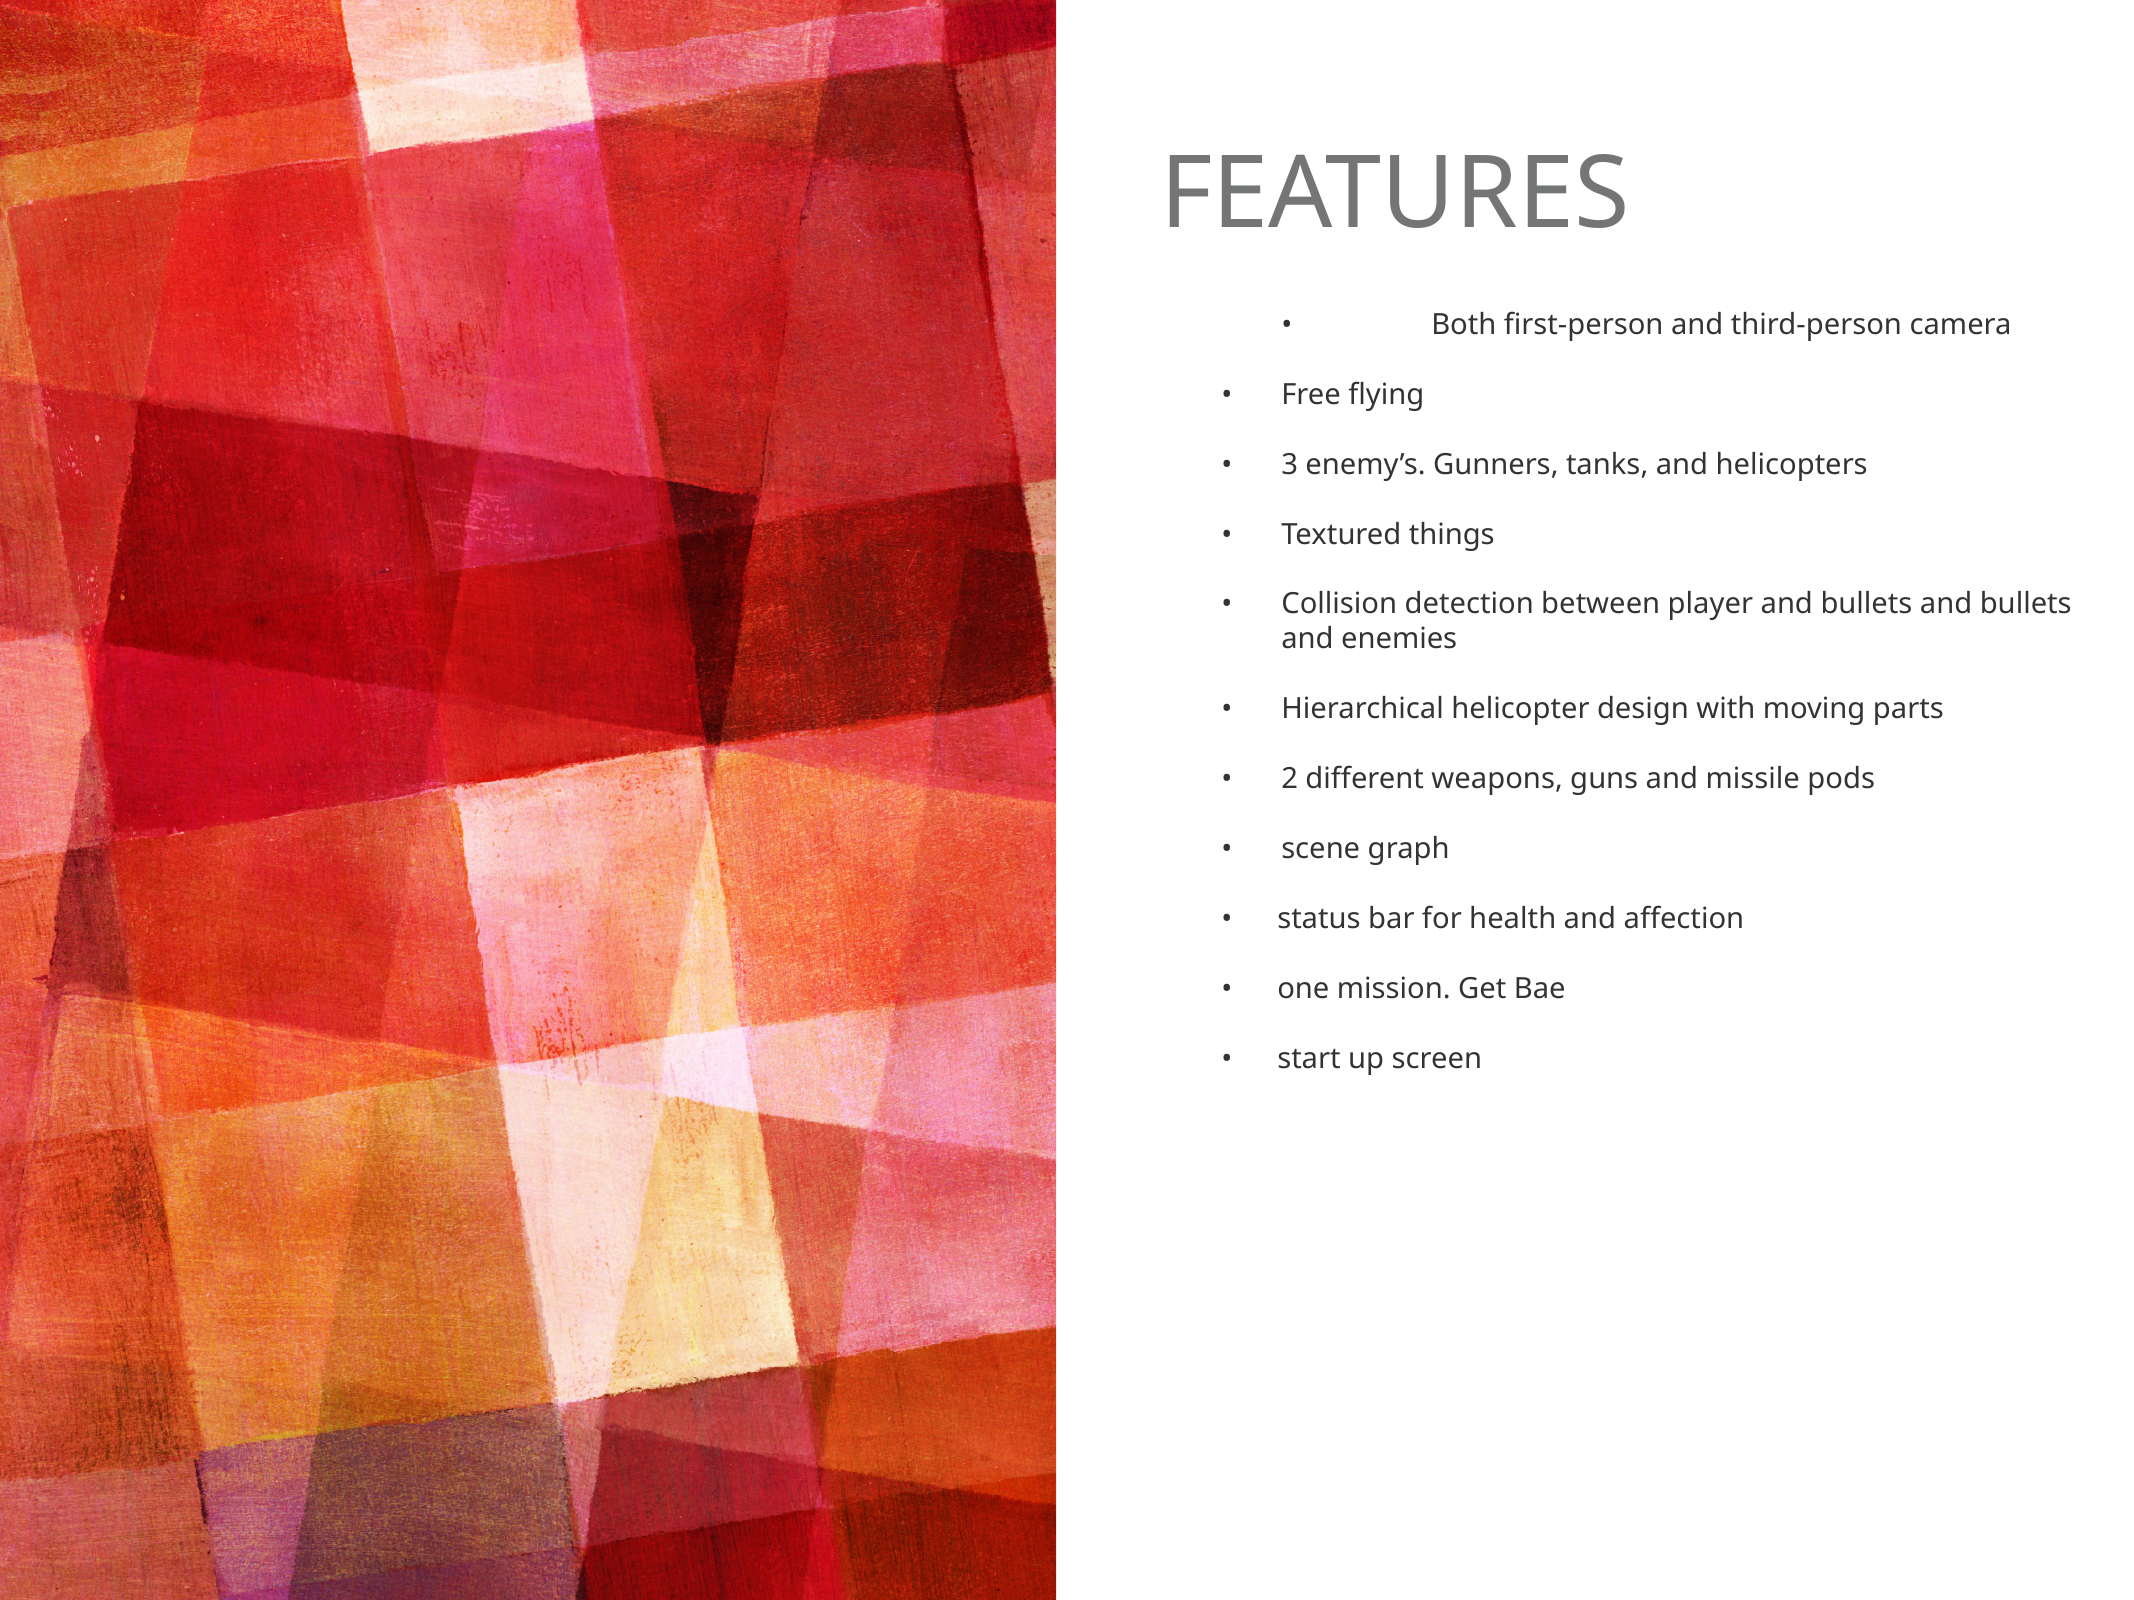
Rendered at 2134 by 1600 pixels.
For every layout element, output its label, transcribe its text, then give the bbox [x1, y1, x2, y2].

list • Both first-person and third-person camera • Free flying • 3 enemy’s. Gunners, tanks, and helicopters • Textured things • Collision detection between player and bullets and bullets and enemies • Hierarchical helicopter design with moving parts • 2 different weapons, guns and missile pods • scene graph • status bar for health and affection • one mission. Get Bae • start up screen [1197, 296, 2084, 1483]
title features [1151, 118, 2038, 238]
picture [0, 0, 1057, 1600]
